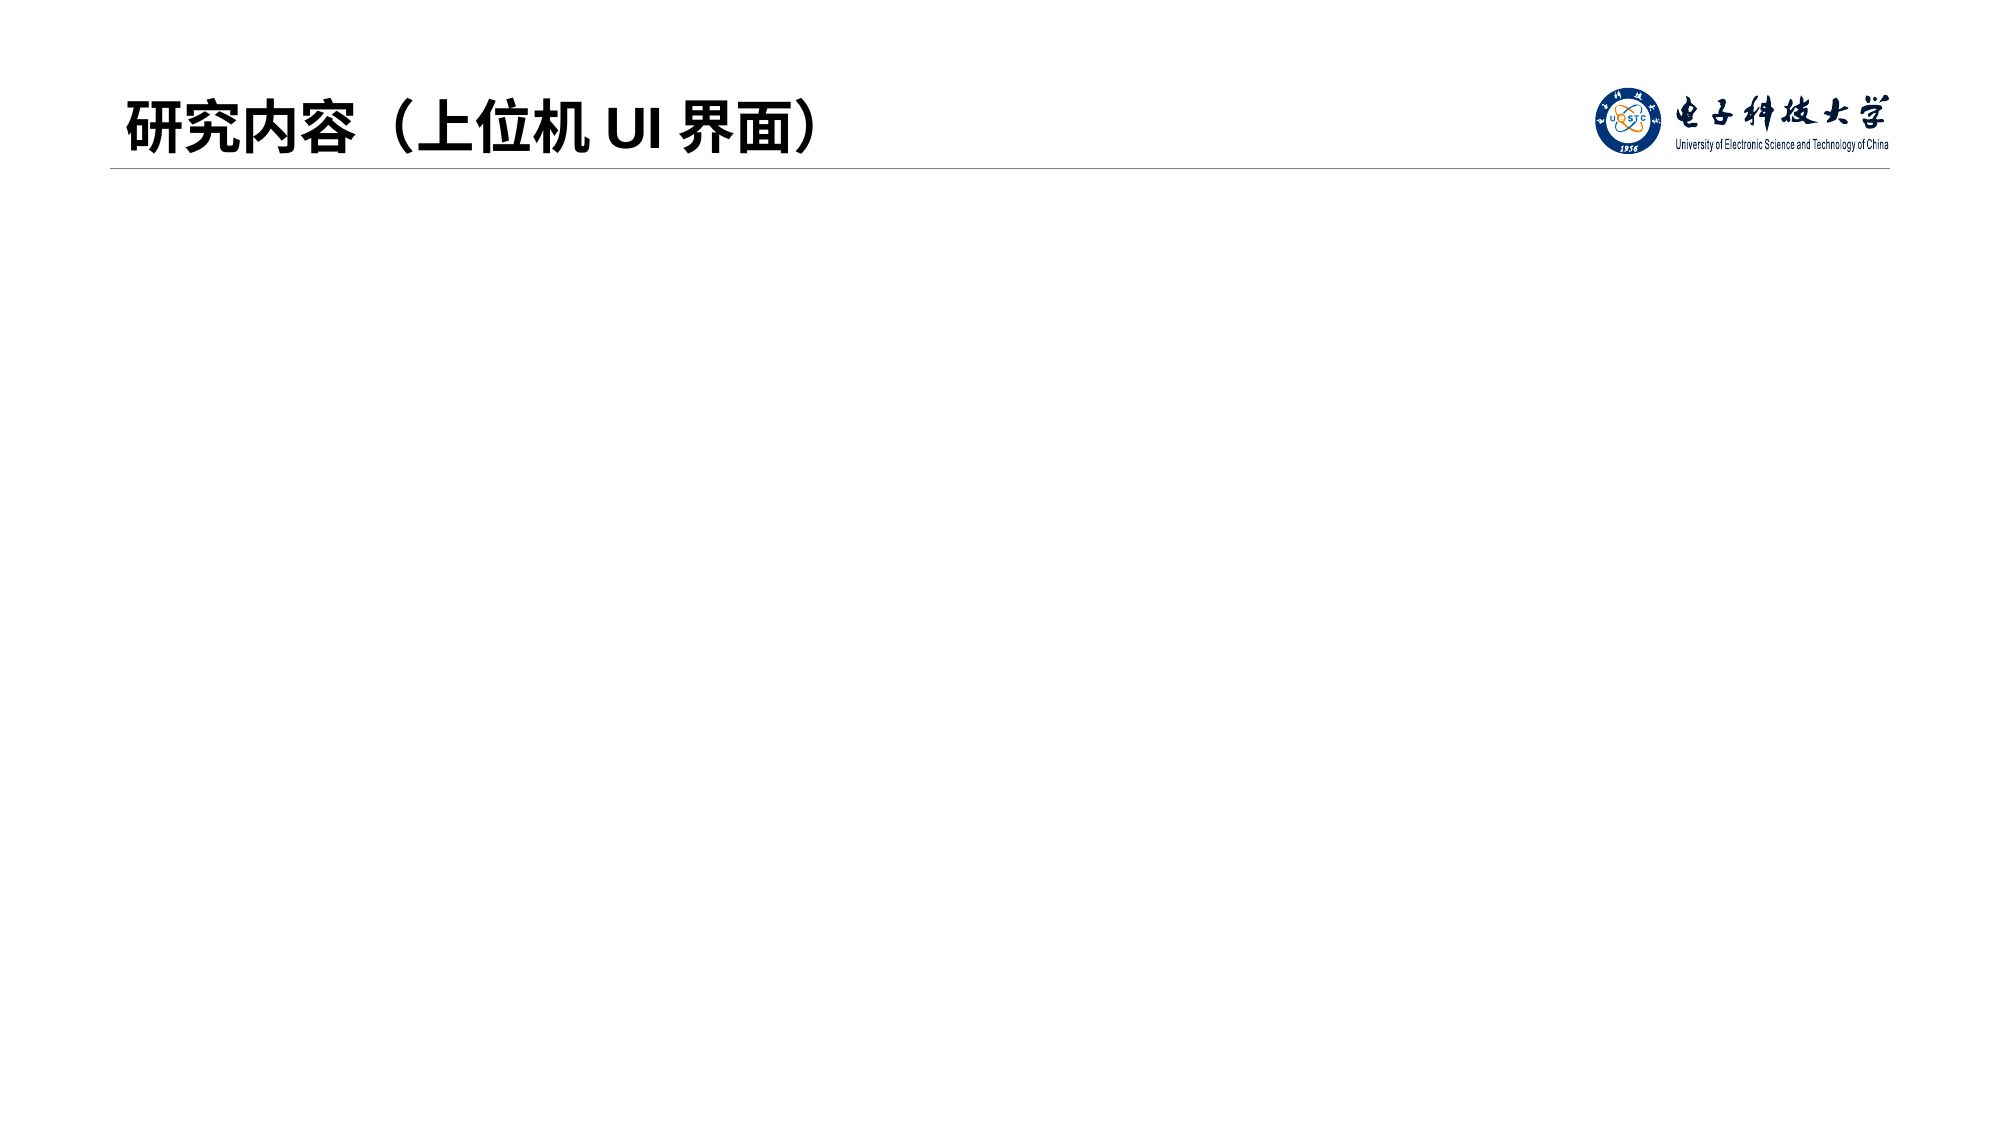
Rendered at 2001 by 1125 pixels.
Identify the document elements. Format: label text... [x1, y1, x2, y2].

title 研究内容（上位机UI界面） [109, 0, 1890, 169]
